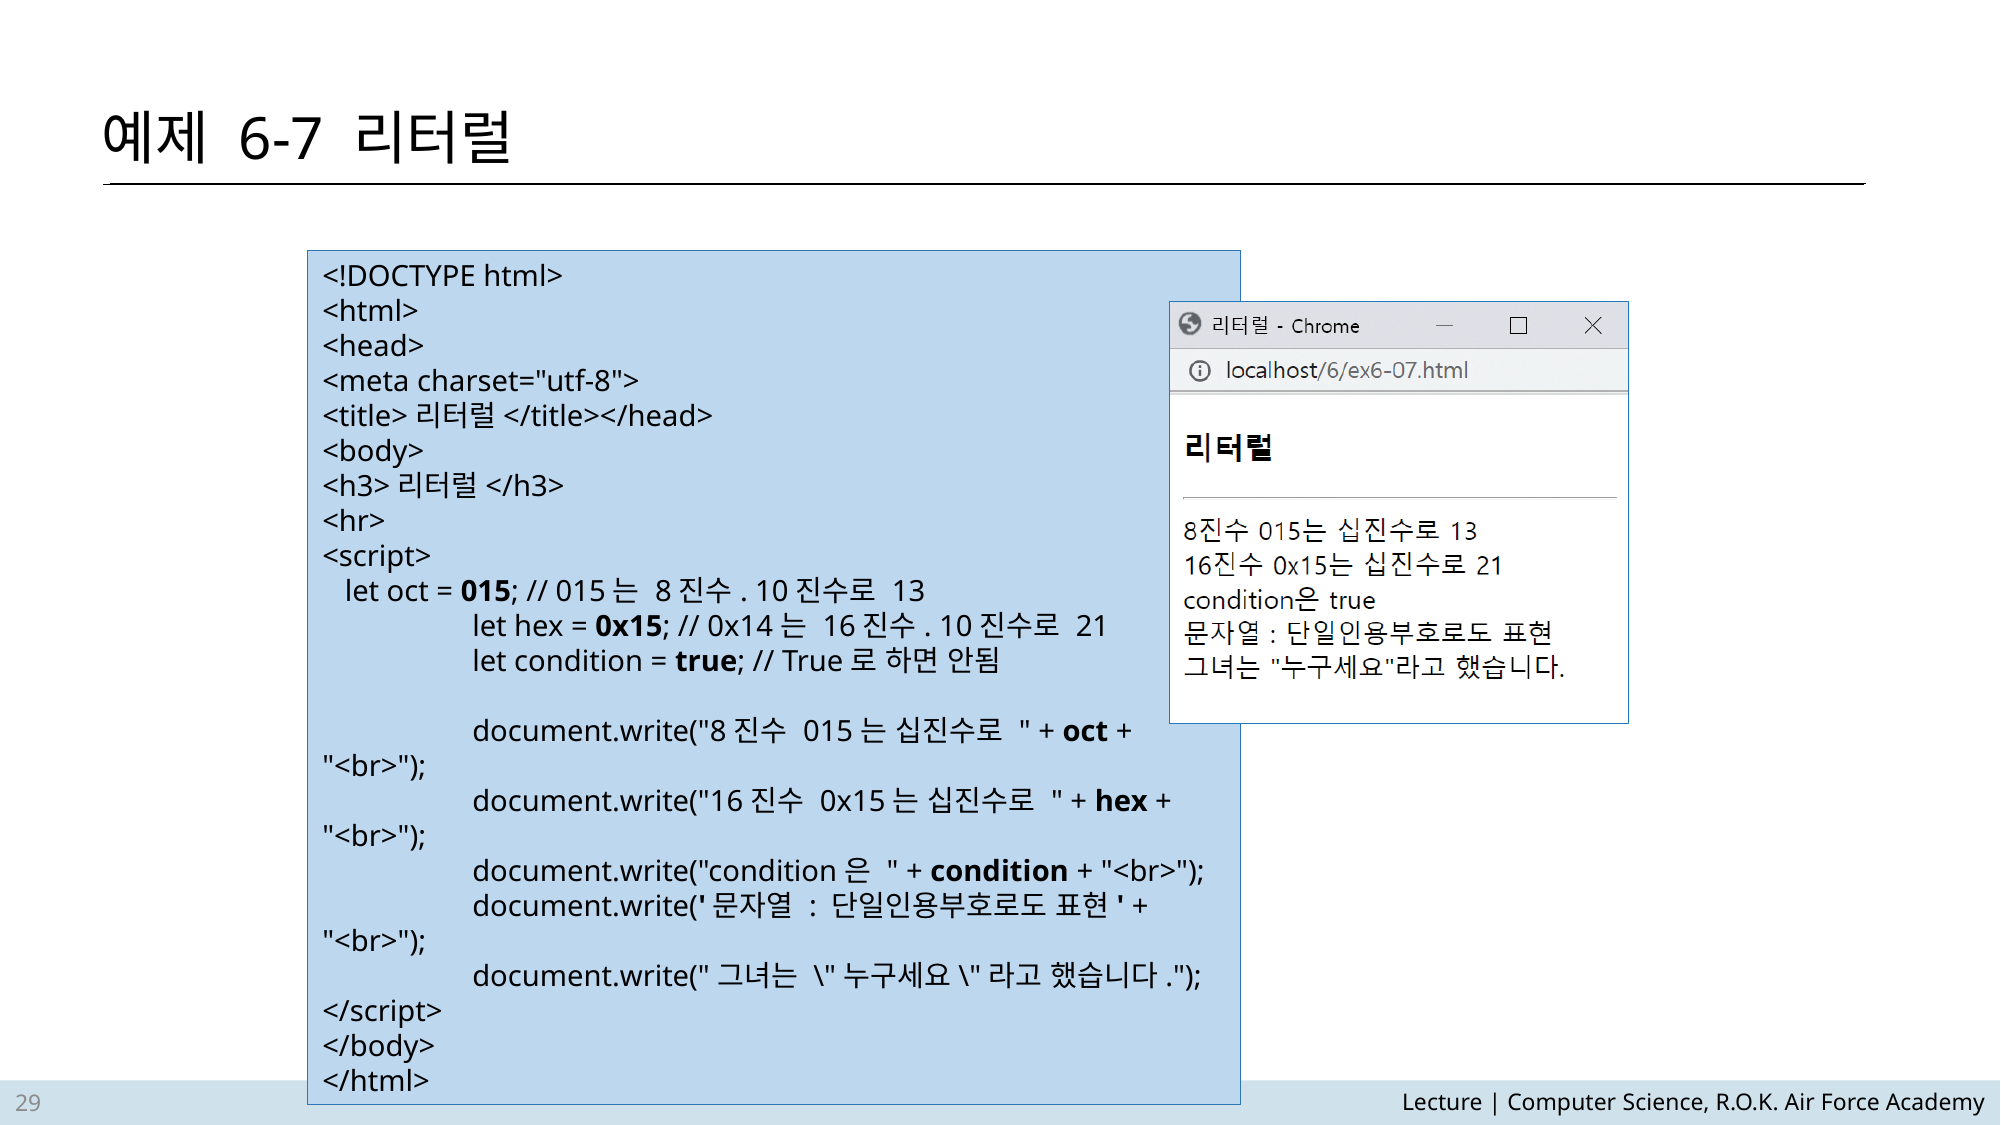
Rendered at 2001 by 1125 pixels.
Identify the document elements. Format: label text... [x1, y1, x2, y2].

text_box <!DOCTYPE html> <html> <head> <meta charset="utf-8"> <title>리터럴</title></head> <body> <h3>리터럴</h3> <hr> <script> let oct = 015; // 015는 8진수. 10진수로 13 let hex = 0x15; // 0x14는 16진수. 10진수로 21 let condition = true; // True로 하면 안됨 document.write("8진수 015는 십진수로 " + oct + "<br>"); document.write("16진수 0x15는 십진수로 " + hex + "<br>"); document.write("condition은 " + condition + "<br>"); document.write('문자열 : 단일인용부호로도 표현' + "<br>"); document.write("그녀는 \"누구세요\"라고 했습니다."); </script> </body> </html> [307, 250, 1241, 1105]
slide_number 29 [0, 1086, 114, 1123]
picture [1169, 301, 1629, 723]
list 예제 6-7 리터럴 [90, 109, 1862, 172]
